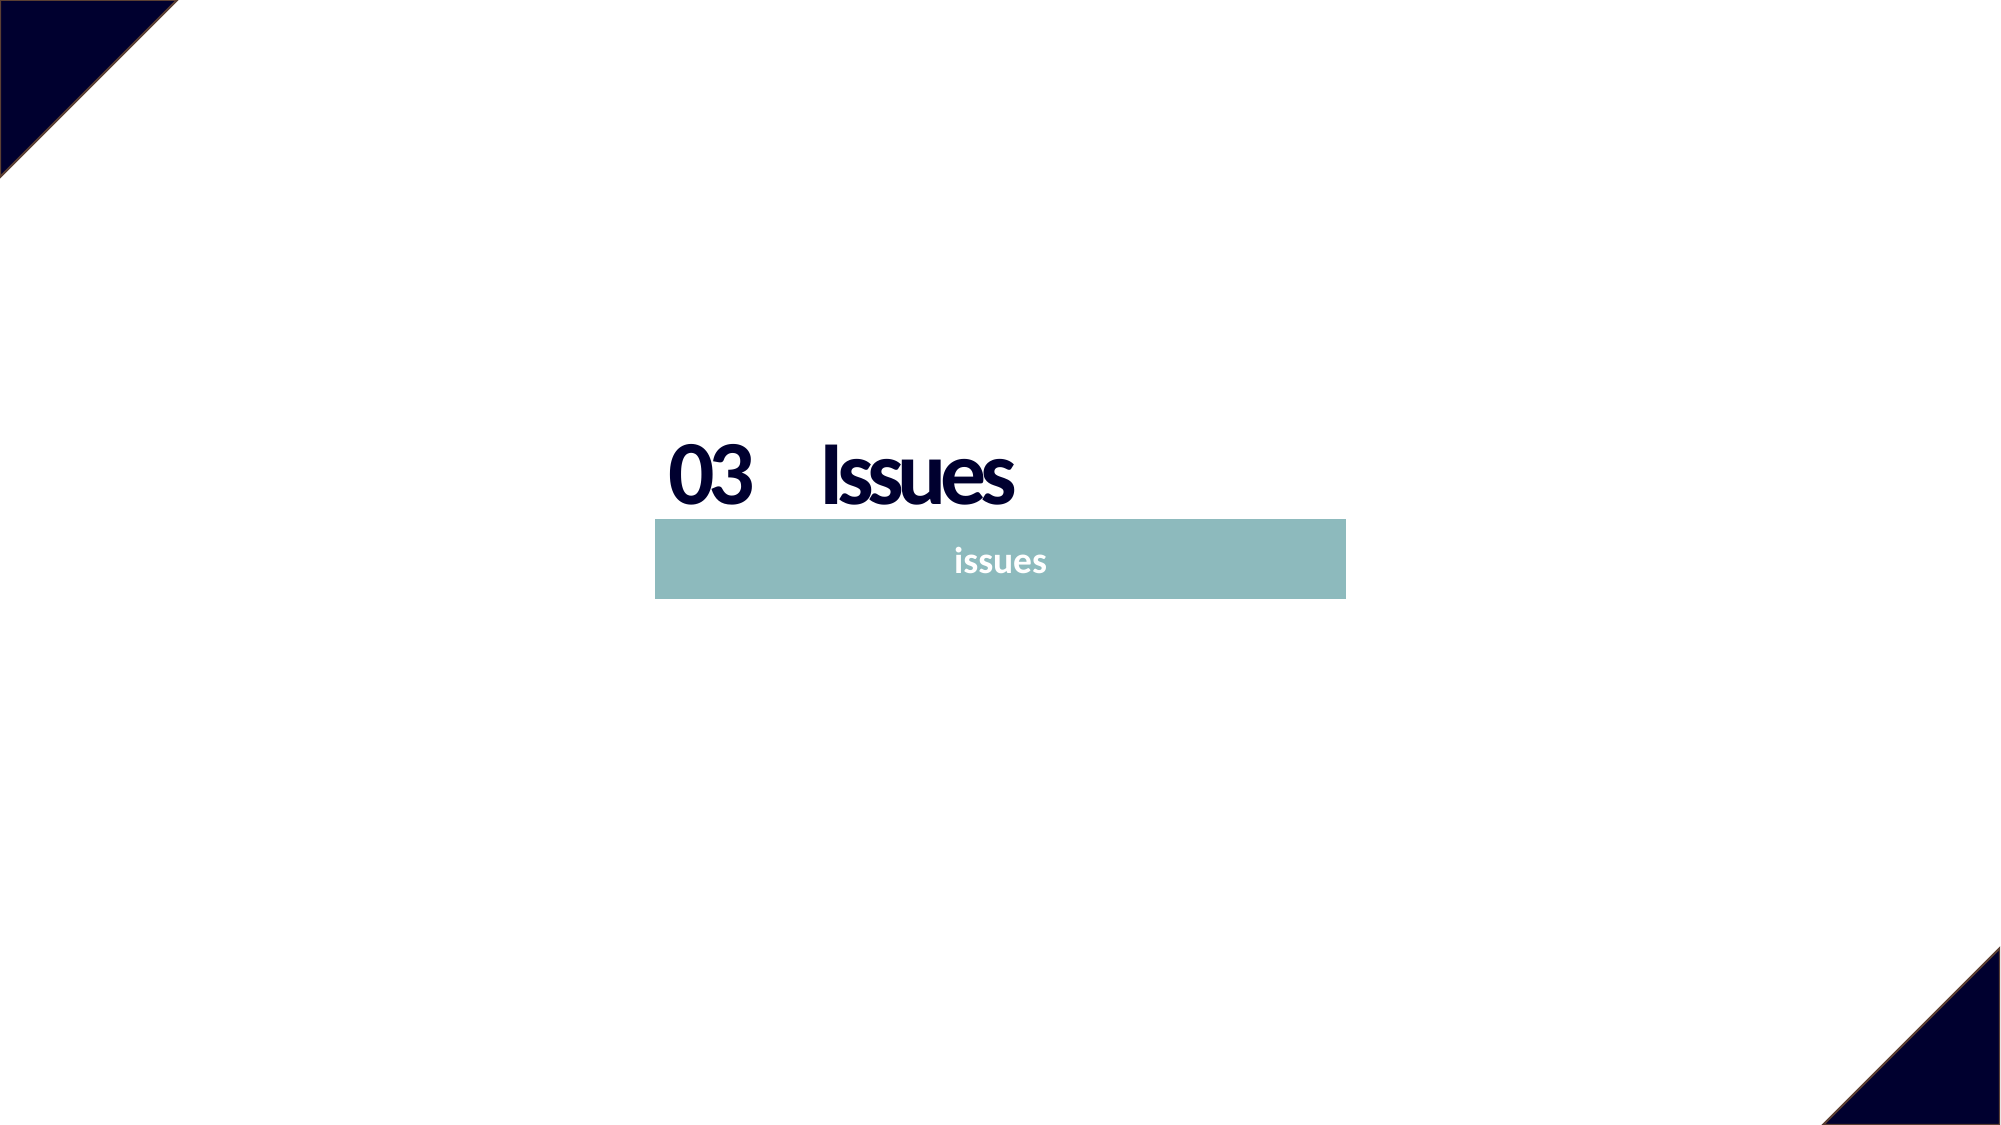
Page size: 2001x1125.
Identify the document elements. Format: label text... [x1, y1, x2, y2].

text_box issues [655, 519, 1346, 599]
text_box 03 [653, 405, 771, 531]
text_box Issues [804, 405, 1571, 531]
